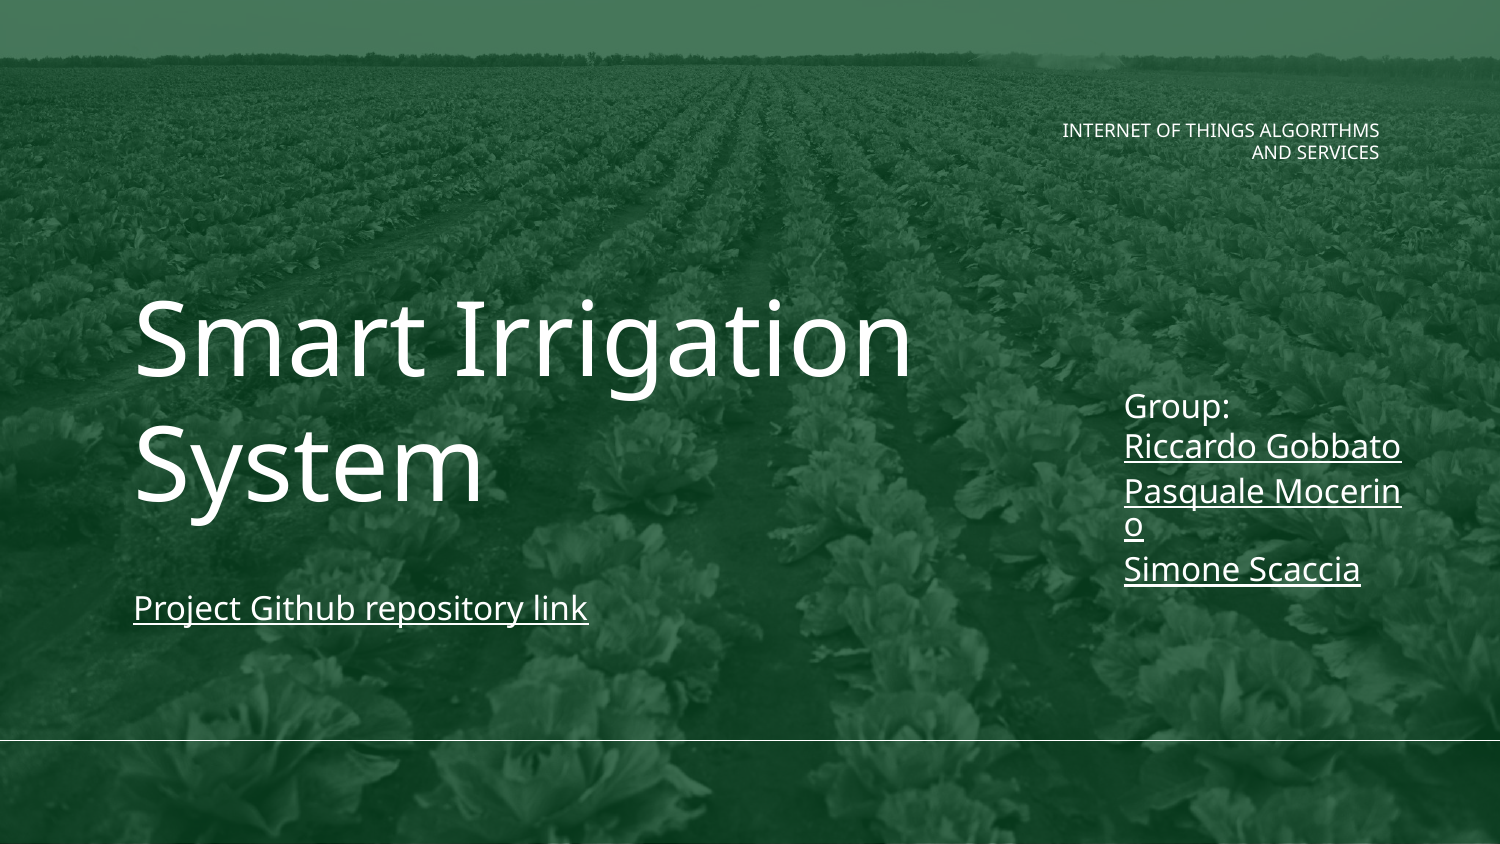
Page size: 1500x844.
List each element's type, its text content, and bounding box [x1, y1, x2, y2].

text_box Group: Riccardo Gobbato Pasquale Mocerino Simone Scaccia [1108, 369, 1430, 576]
subtitle Project Github repository link [118, 571, 831, 648]
title Smart Irrigation System [118, 244, 1052, 550]
text_box INTERNET OF THINGS ALGORITHMS AND SERVICES [1011, 103, 1395, 179]
